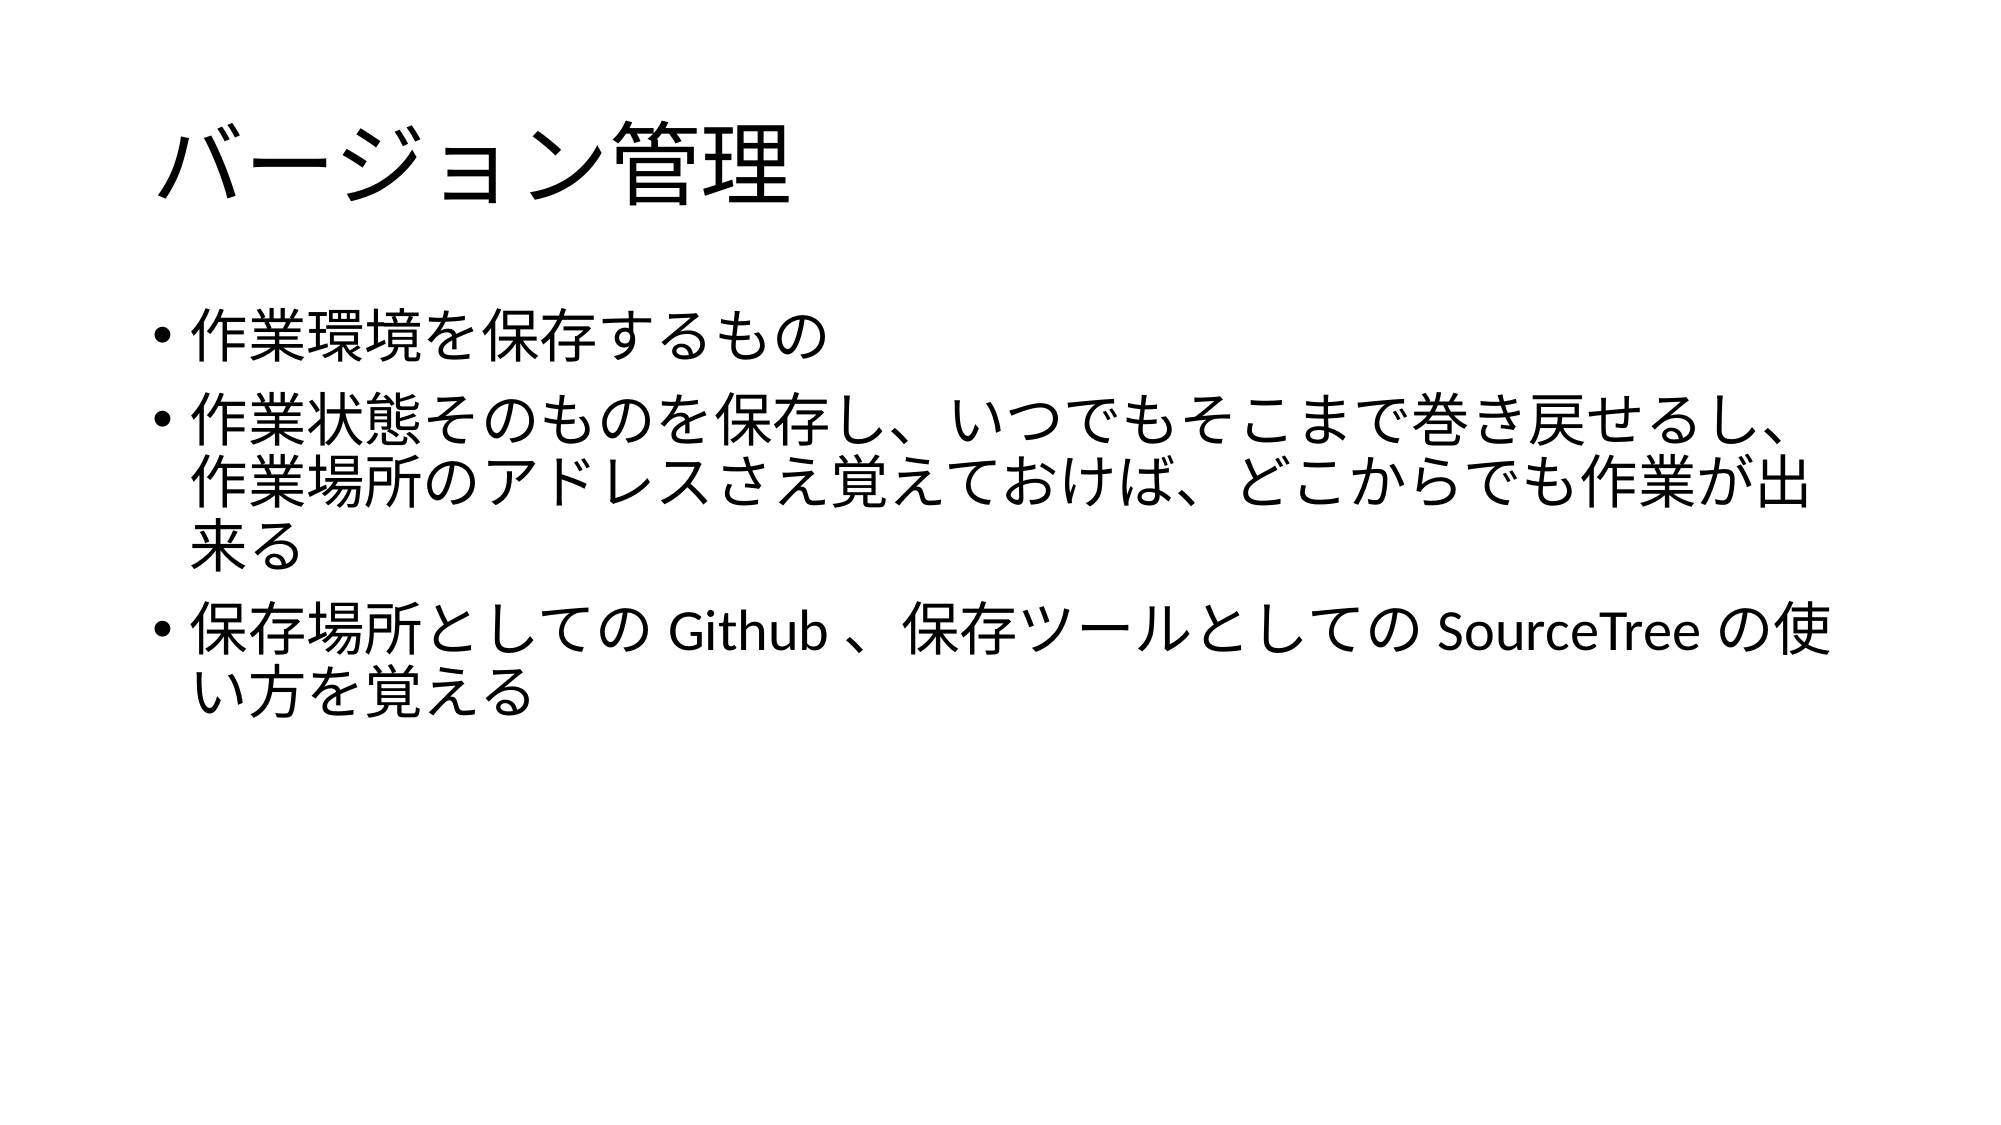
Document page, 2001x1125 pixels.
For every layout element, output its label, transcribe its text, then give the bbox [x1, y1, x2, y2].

list 作業環境を保存するもの 作業状態そのものを保存し、いつでもそこまで巻き戻せるし、作業場所のアドレスさえ覚えておけば、どこからでも作業が出来る 保存場所としてのGithub、保存ツールとしてのSourceTreeの使い方を覚える [137, 299, 1863, 1014]
title バージョン管理 [137, 59, 1863, 278]
